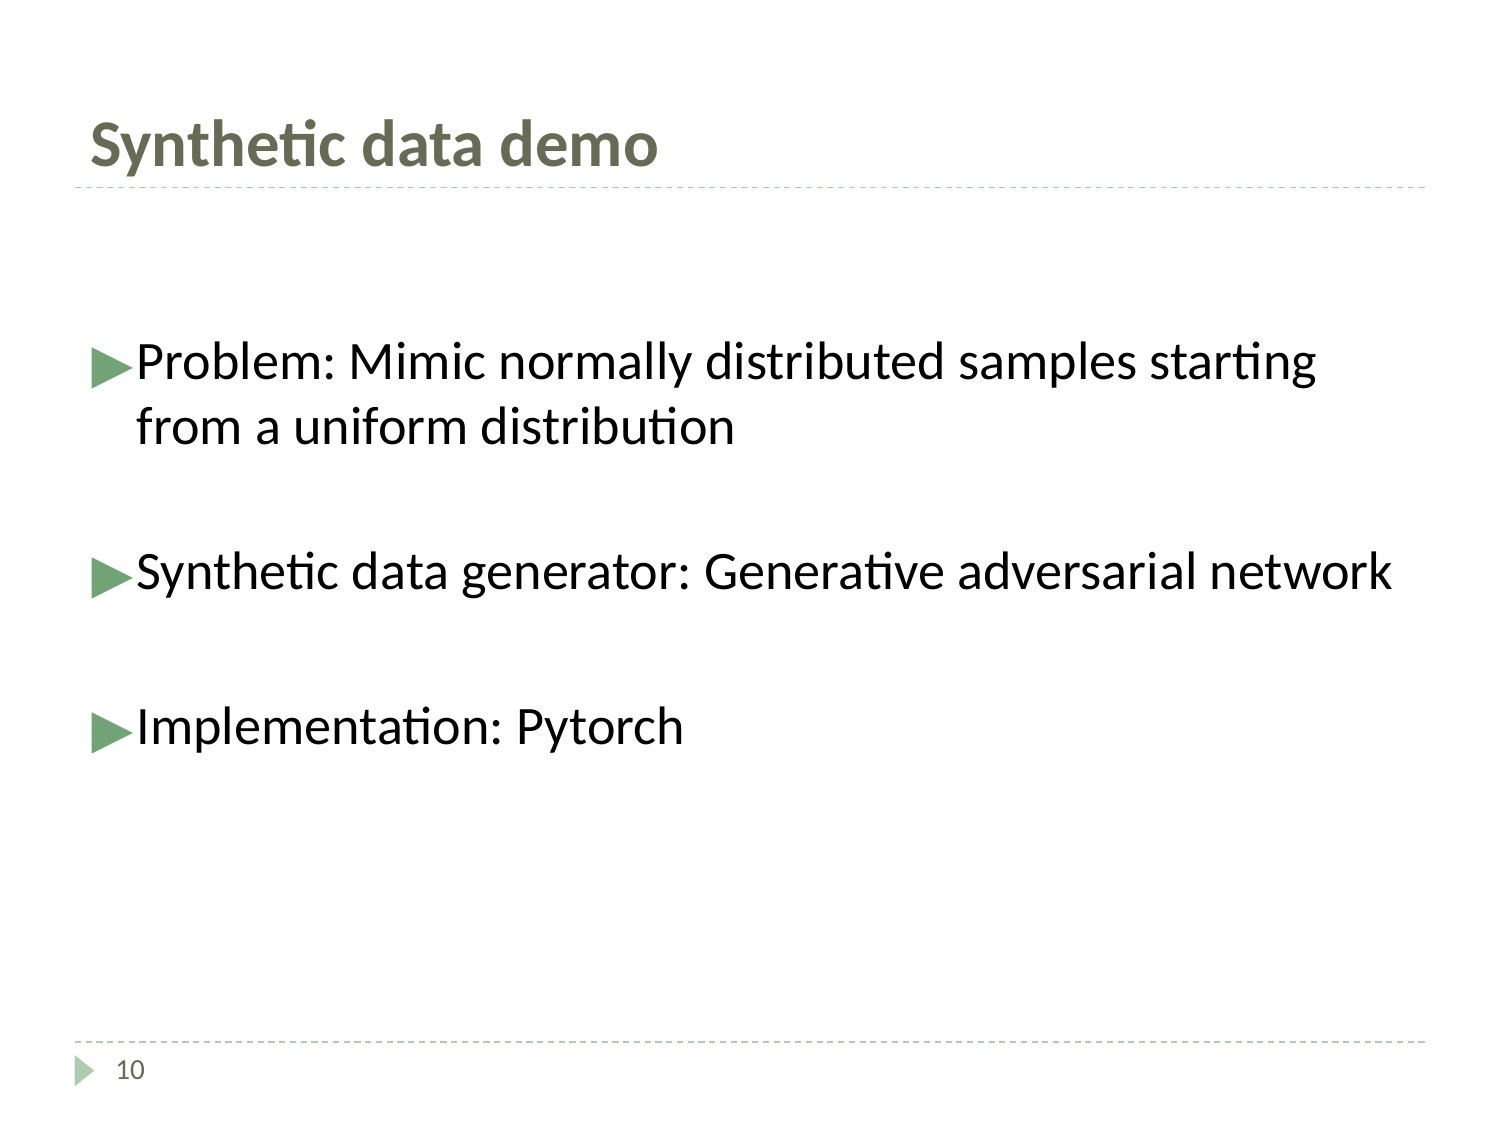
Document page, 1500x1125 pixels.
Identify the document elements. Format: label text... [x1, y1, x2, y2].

title Synthetic data demo [75, 24, 1425, 188]
list Problem: Mimic normally distributed samples starting from a uniform distribution Synthetic data generator: Generative adversarial network Implementation: Pytorch [76, 255, 1447, 1030]
slide_number 10 [100, 1042, 426, 1103]
